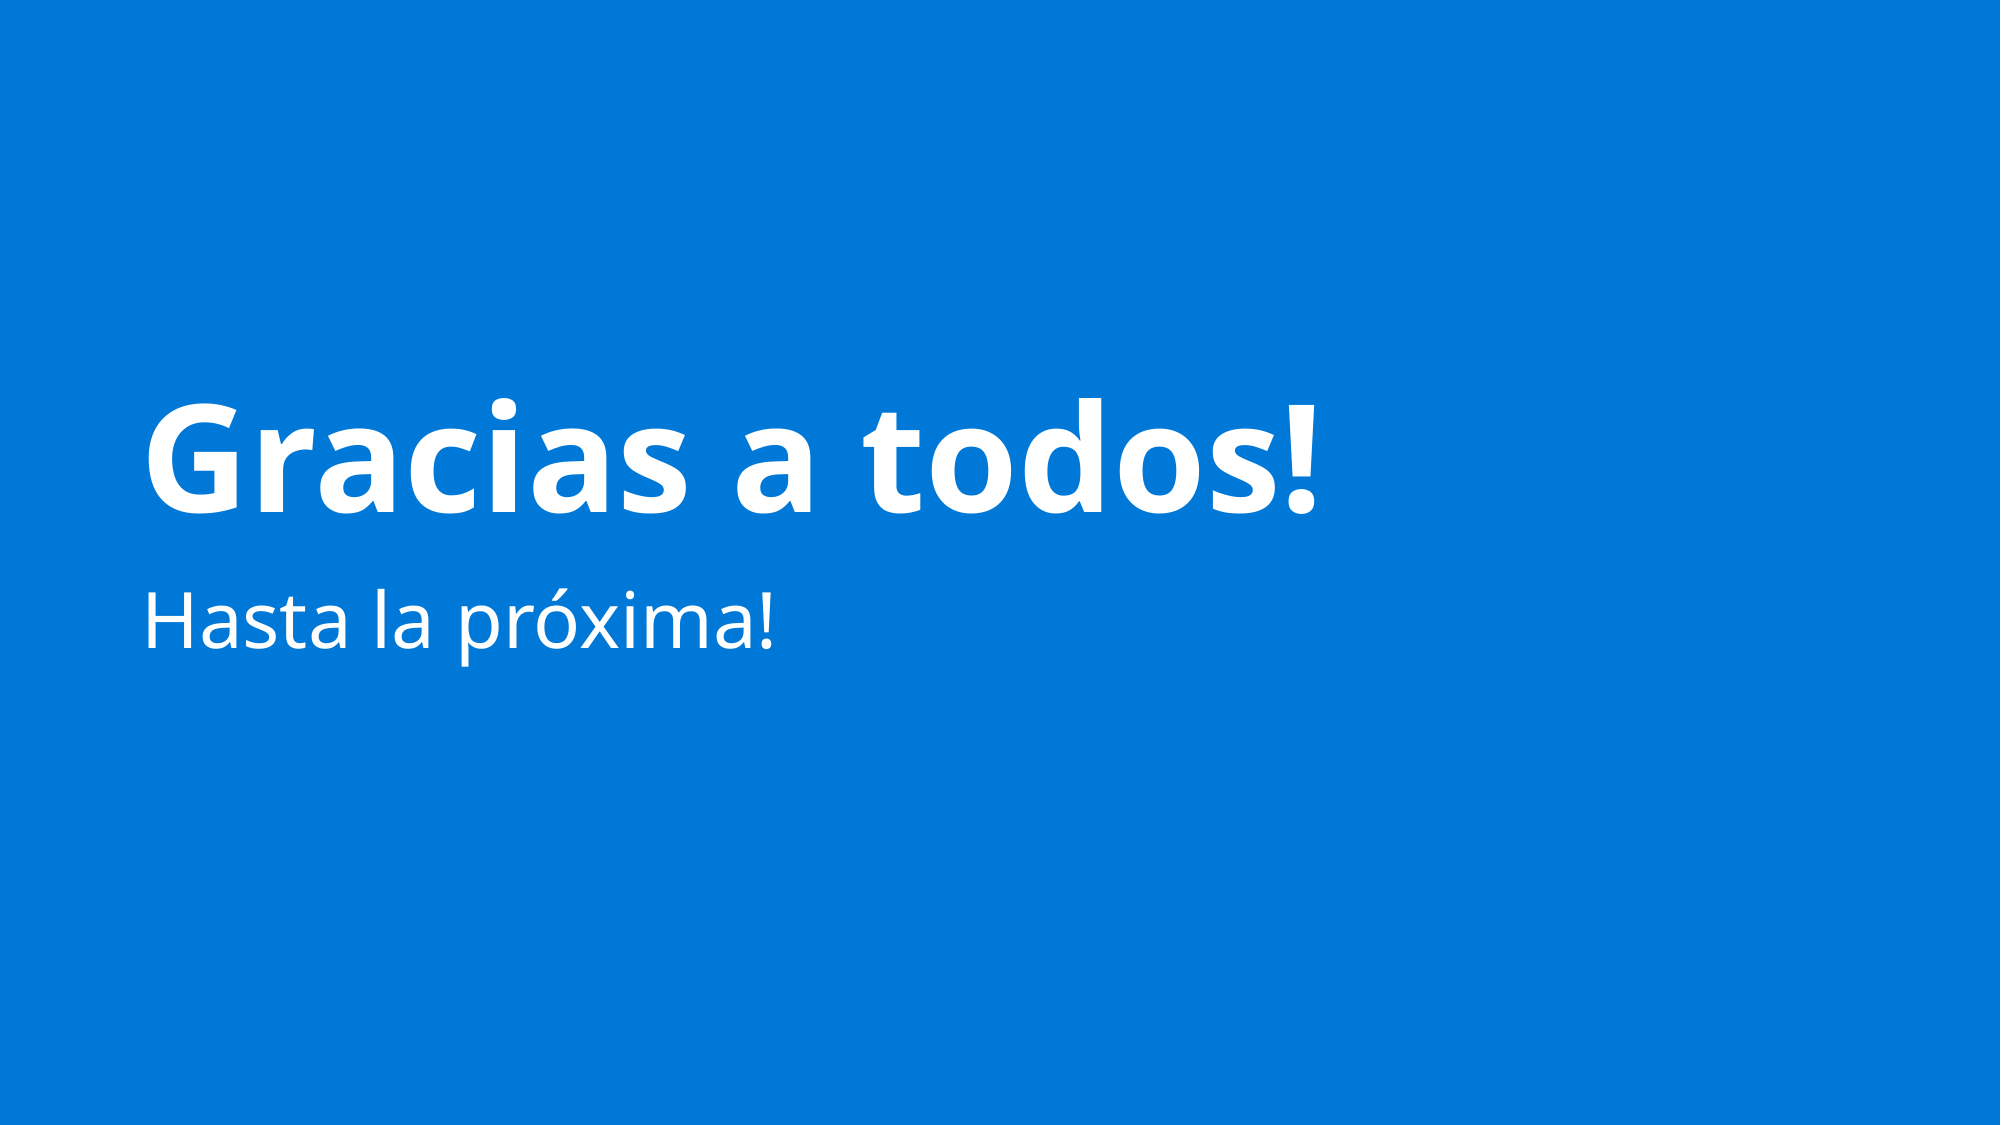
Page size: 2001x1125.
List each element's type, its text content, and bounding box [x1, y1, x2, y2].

subtitle Hasta la próxima! [119, 562, 1368, 931]
title Gracias a todos! [118, 120, 1882, 563]
